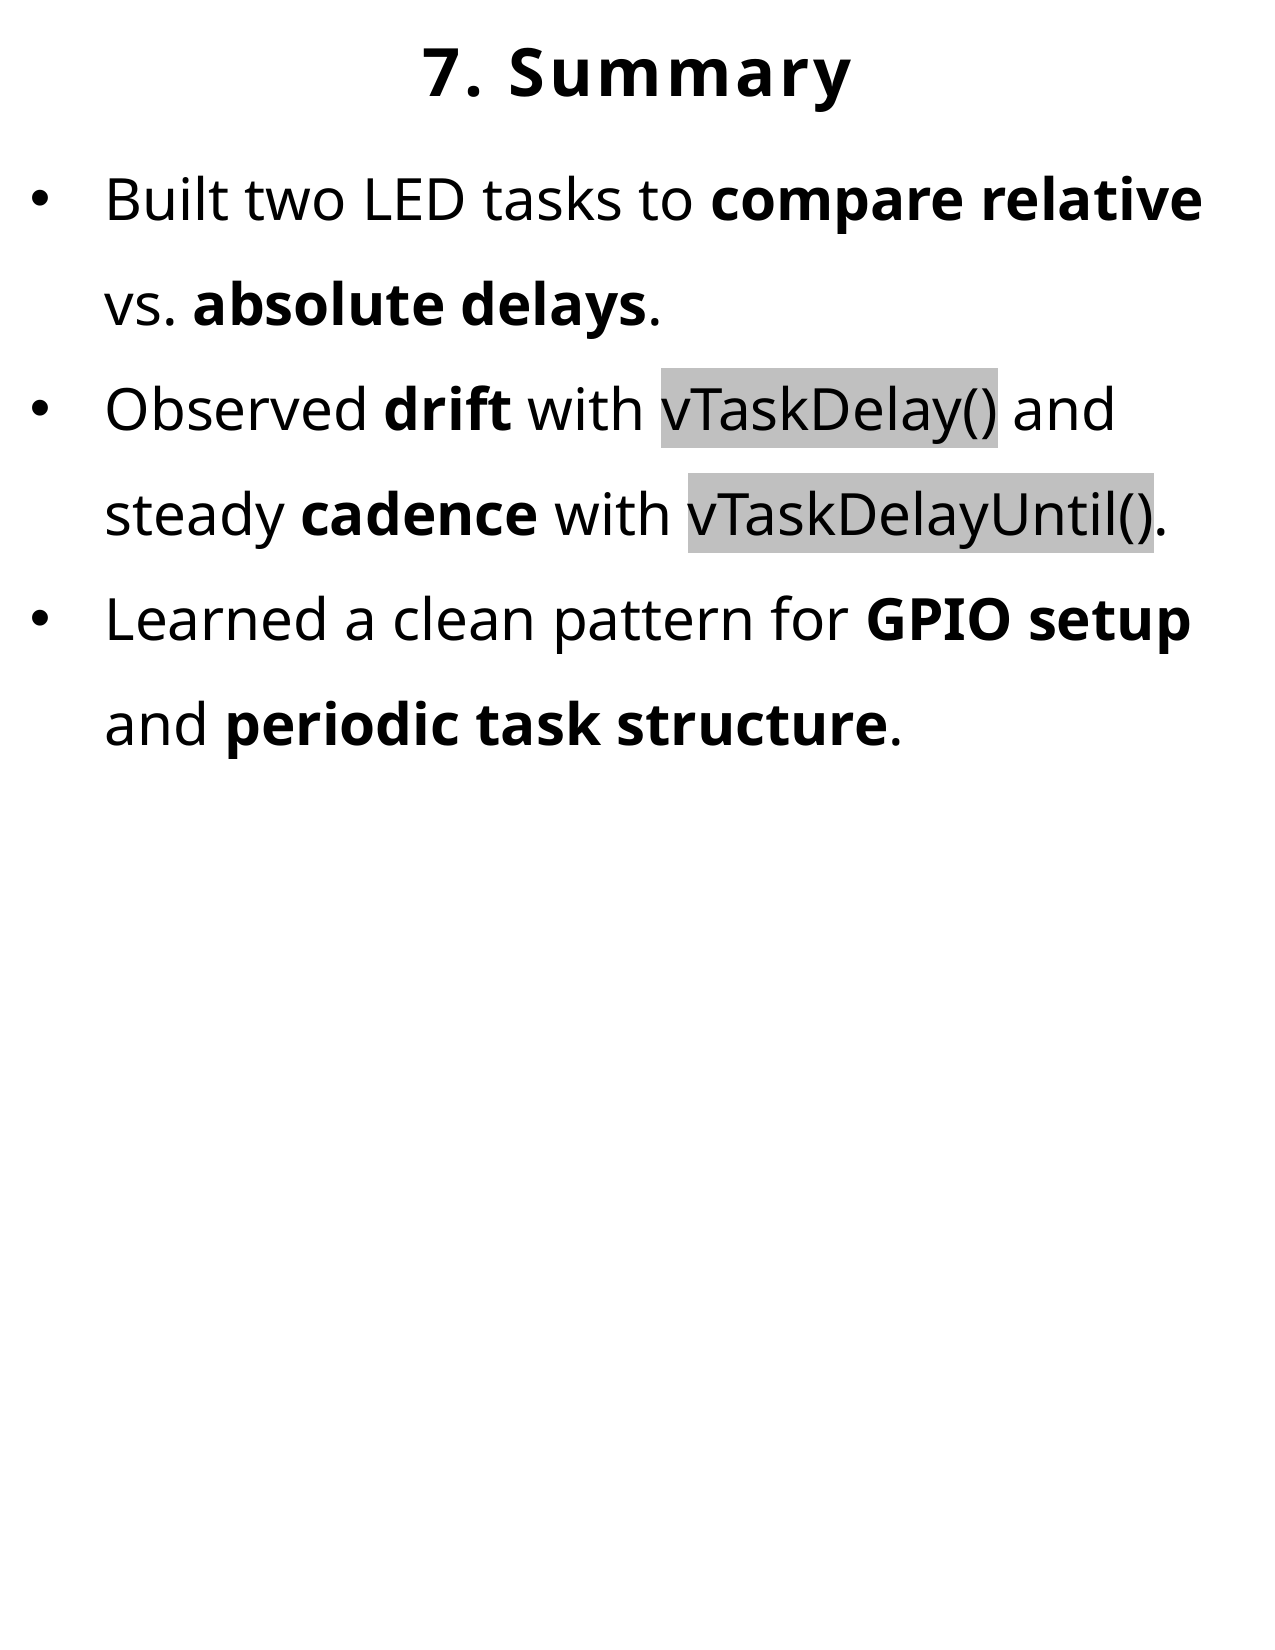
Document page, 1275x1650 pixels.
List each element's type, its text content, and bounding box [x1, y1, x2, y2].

text_box [0, 0, 1275, 128]
text_box 7. Summary [154, 12, 1121, 128]
text_box Built two LED tasks to compare relative vs. absolute delays. Observed drift with vTaskDelay() and steady cadence with vTaskDelayUntil(). Learned a clean pattern for GPIO setup and periodic task structure. [14, 128, 1260, 765]
